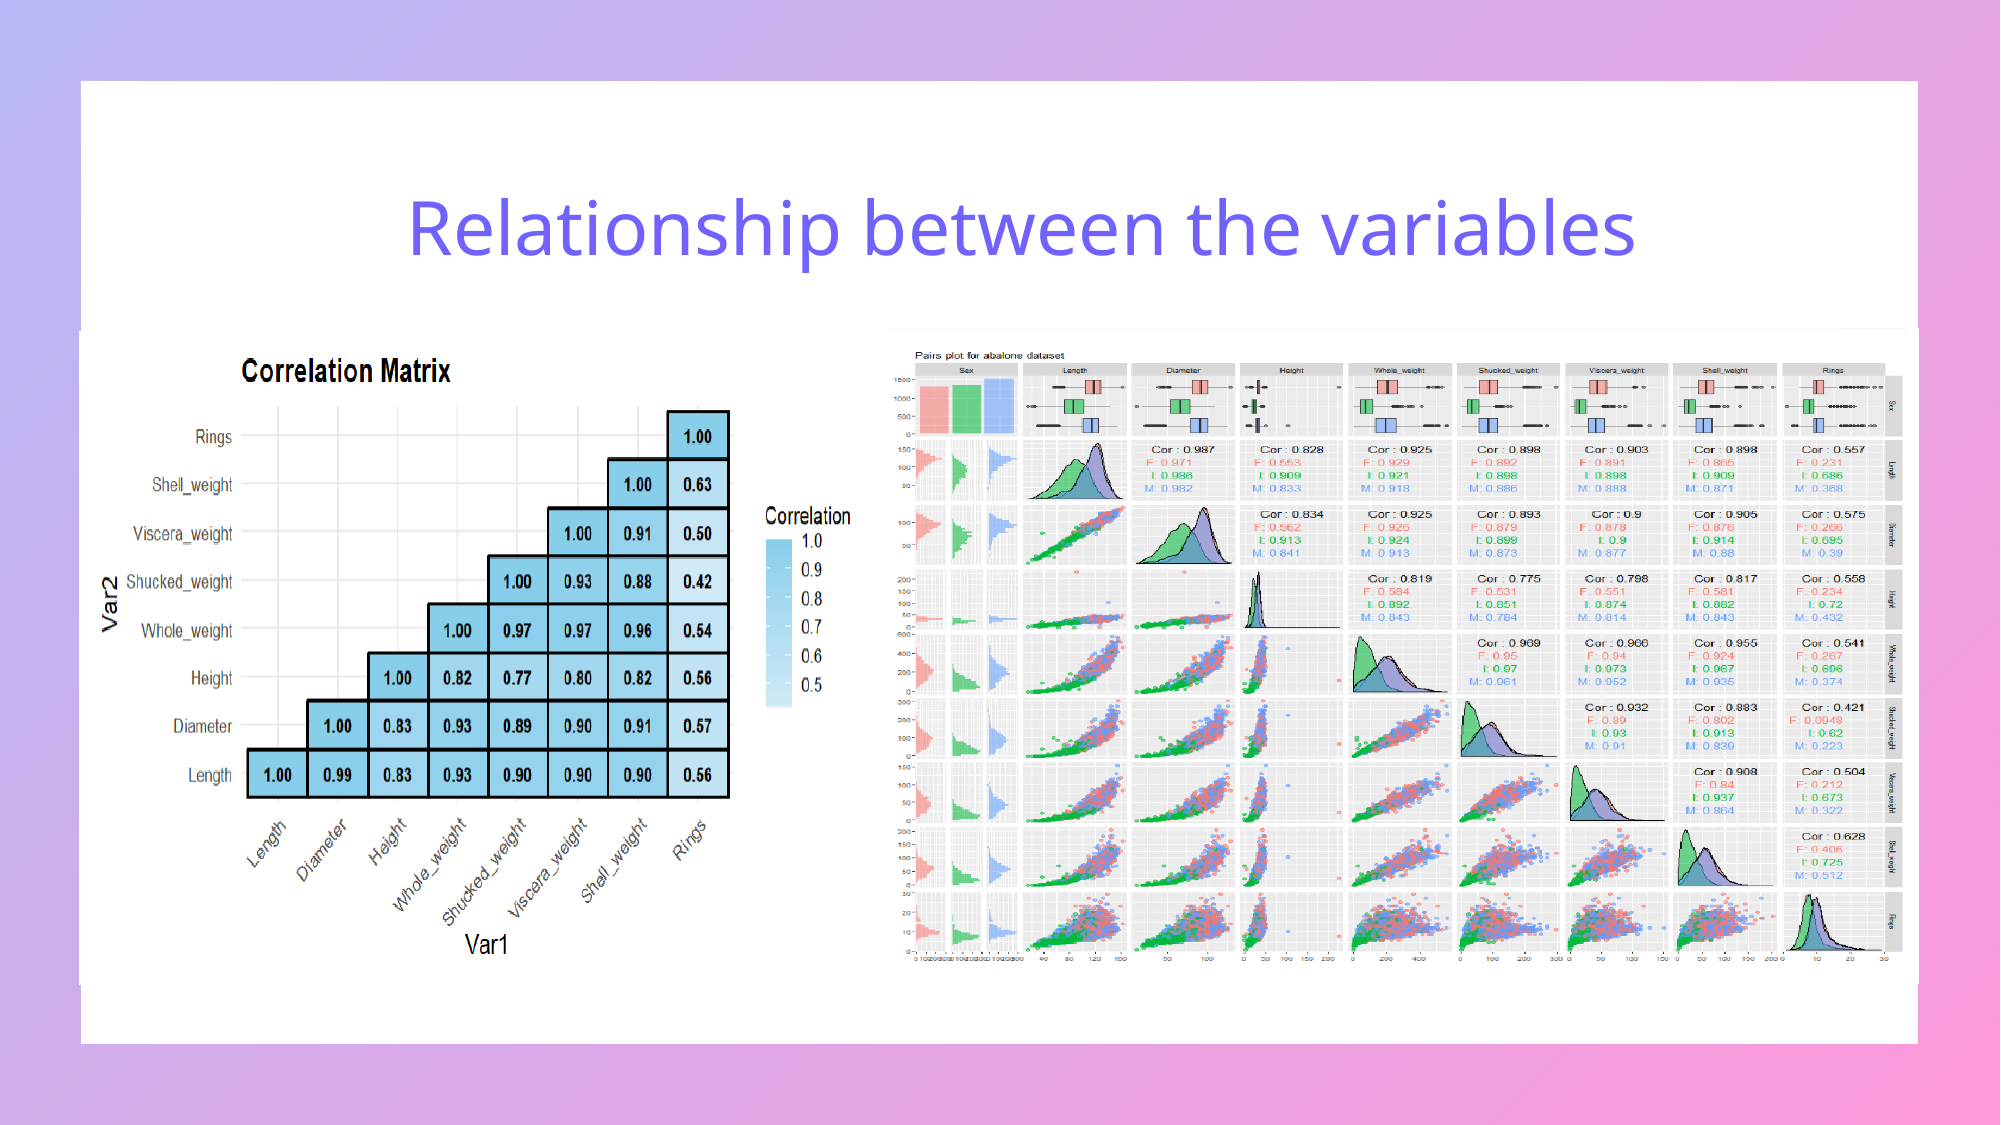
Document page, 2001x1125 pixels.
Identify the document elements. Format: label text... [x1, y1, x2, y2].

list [79, 331, 876, 985]
title Relationship between the variables [137, 111, 1863, 330]
picture [851, 328, 1919, 984]
